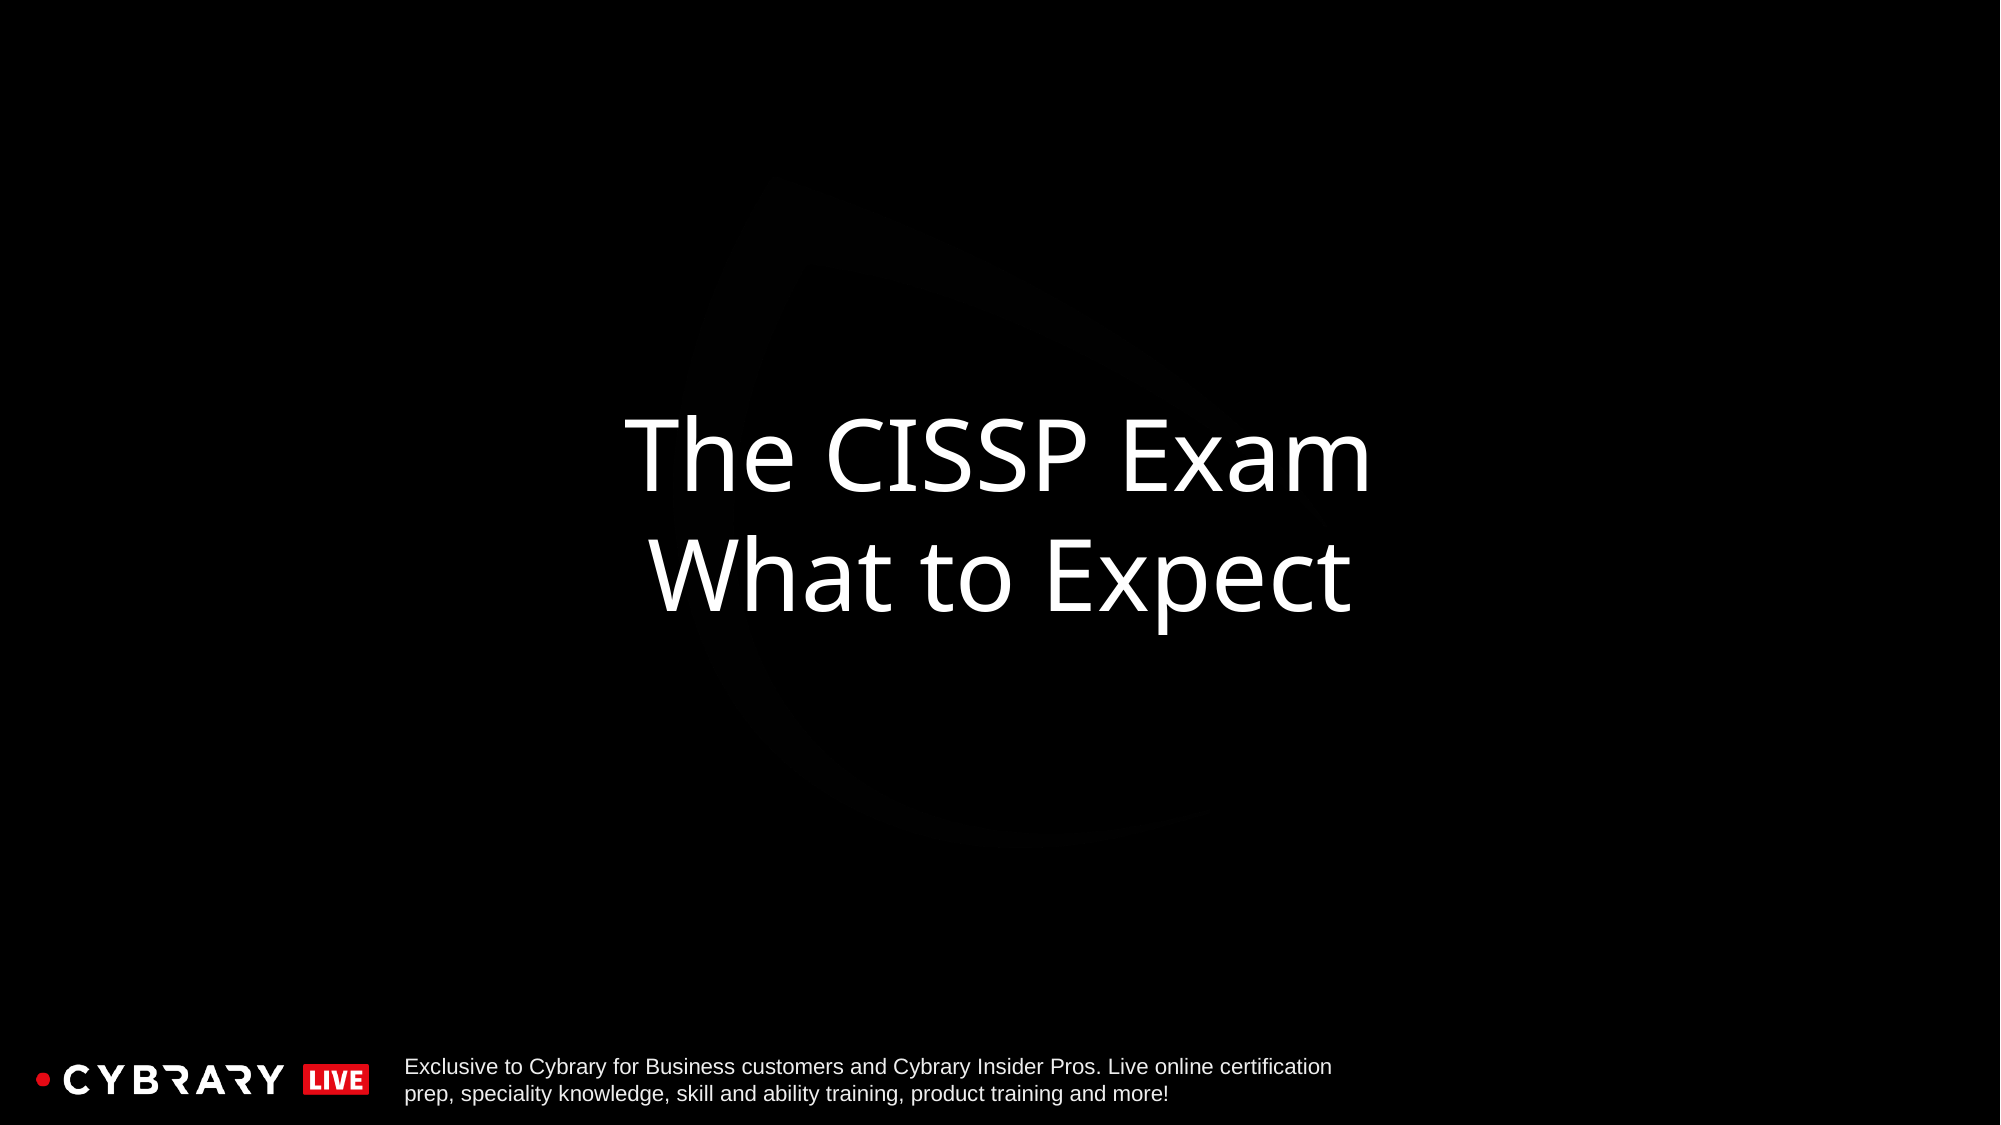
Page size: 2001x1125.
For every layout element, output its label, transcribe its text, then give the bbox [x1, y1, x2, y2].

title The CISSP Exam What to Expect [303, 63, 1697, 959]
picture [36, 1064, 369, 1095]
